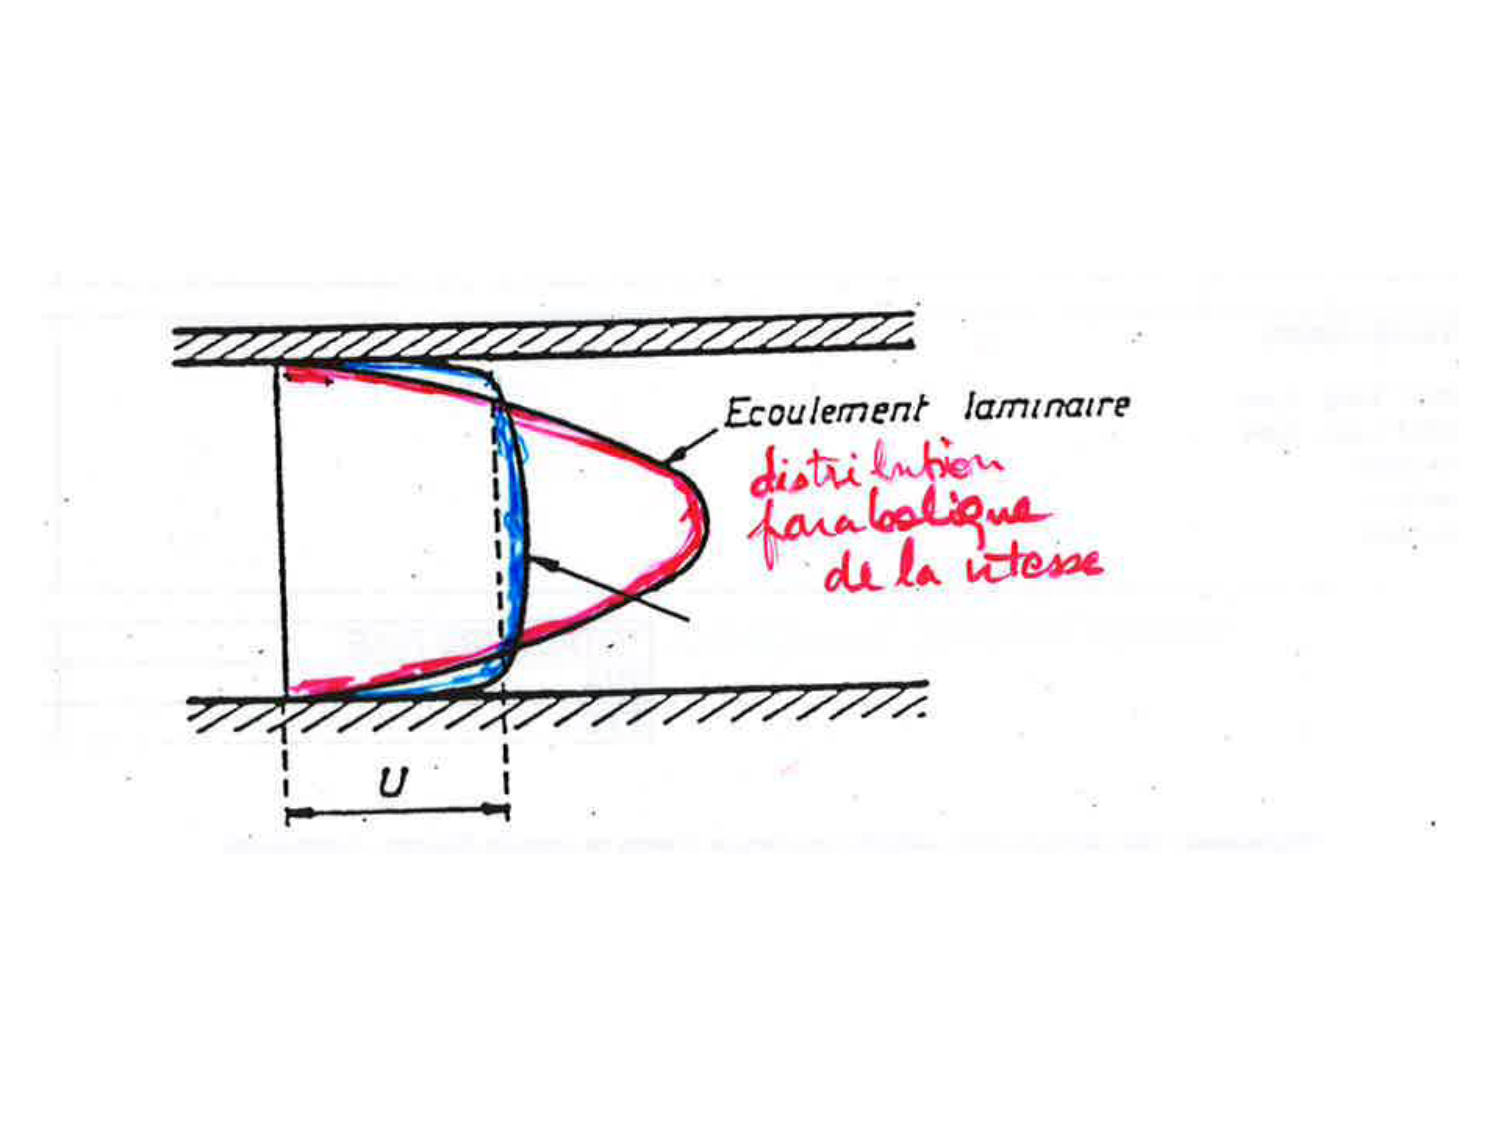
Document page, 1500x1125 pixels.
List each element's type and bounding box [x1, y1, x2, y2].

picture [41, 270, 1459, 855]
